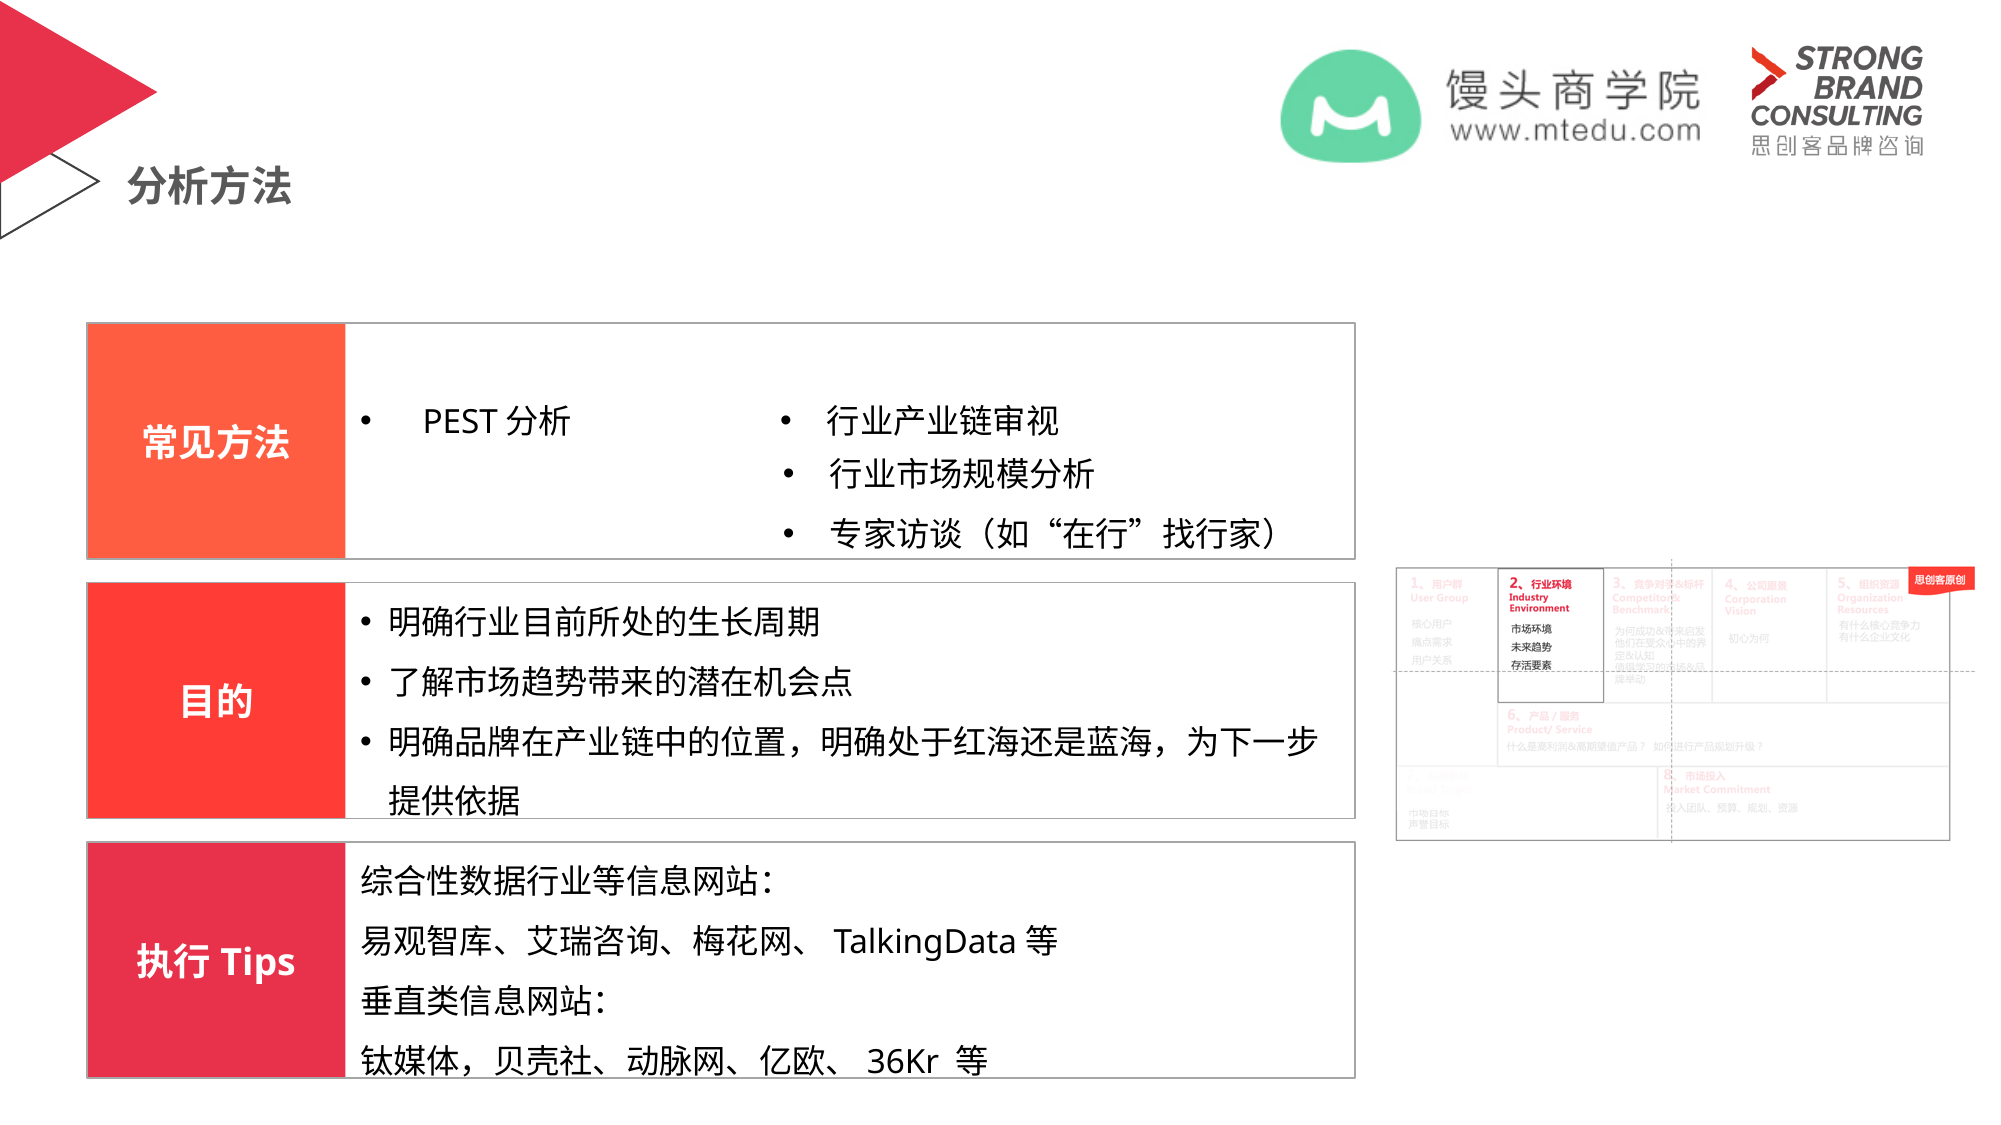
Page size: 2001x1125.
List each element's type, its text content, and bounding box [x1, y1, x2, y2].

text_box [87, 323, 1355, 560]
picture [1256, 11, 1993, 201]
text_box 行业市场规模分析 专家访谈（如“在行”找行家） [768, 425, 1373, 561]
title 分析方法 [111, 157, 1910, 218]
text_box 综合性数据行业等信息网站： 易观智库、艾瑞咨询、梅花网、TalkingData等 垂直类信息网站： 钛媒体，贝壳社、动脉网、亿欧、36Kr 等 [345, 833, 1392, 1088]
text_box [87, 582, 345, 819]
picture [1391, 559, 1976, 843]
text_box [87, 842, 345, 1079]
text_box 明确行业目前所处的生长周期 了解市场趋势带来的潜在机会点 明确品牌在产业链中的位置，明确处于红海还是蓝海，为下一步提供依据 [345, 573, 1356, 828]
text_box PEST分析 行业产业链审视 [345, 372, 1215, 493]
